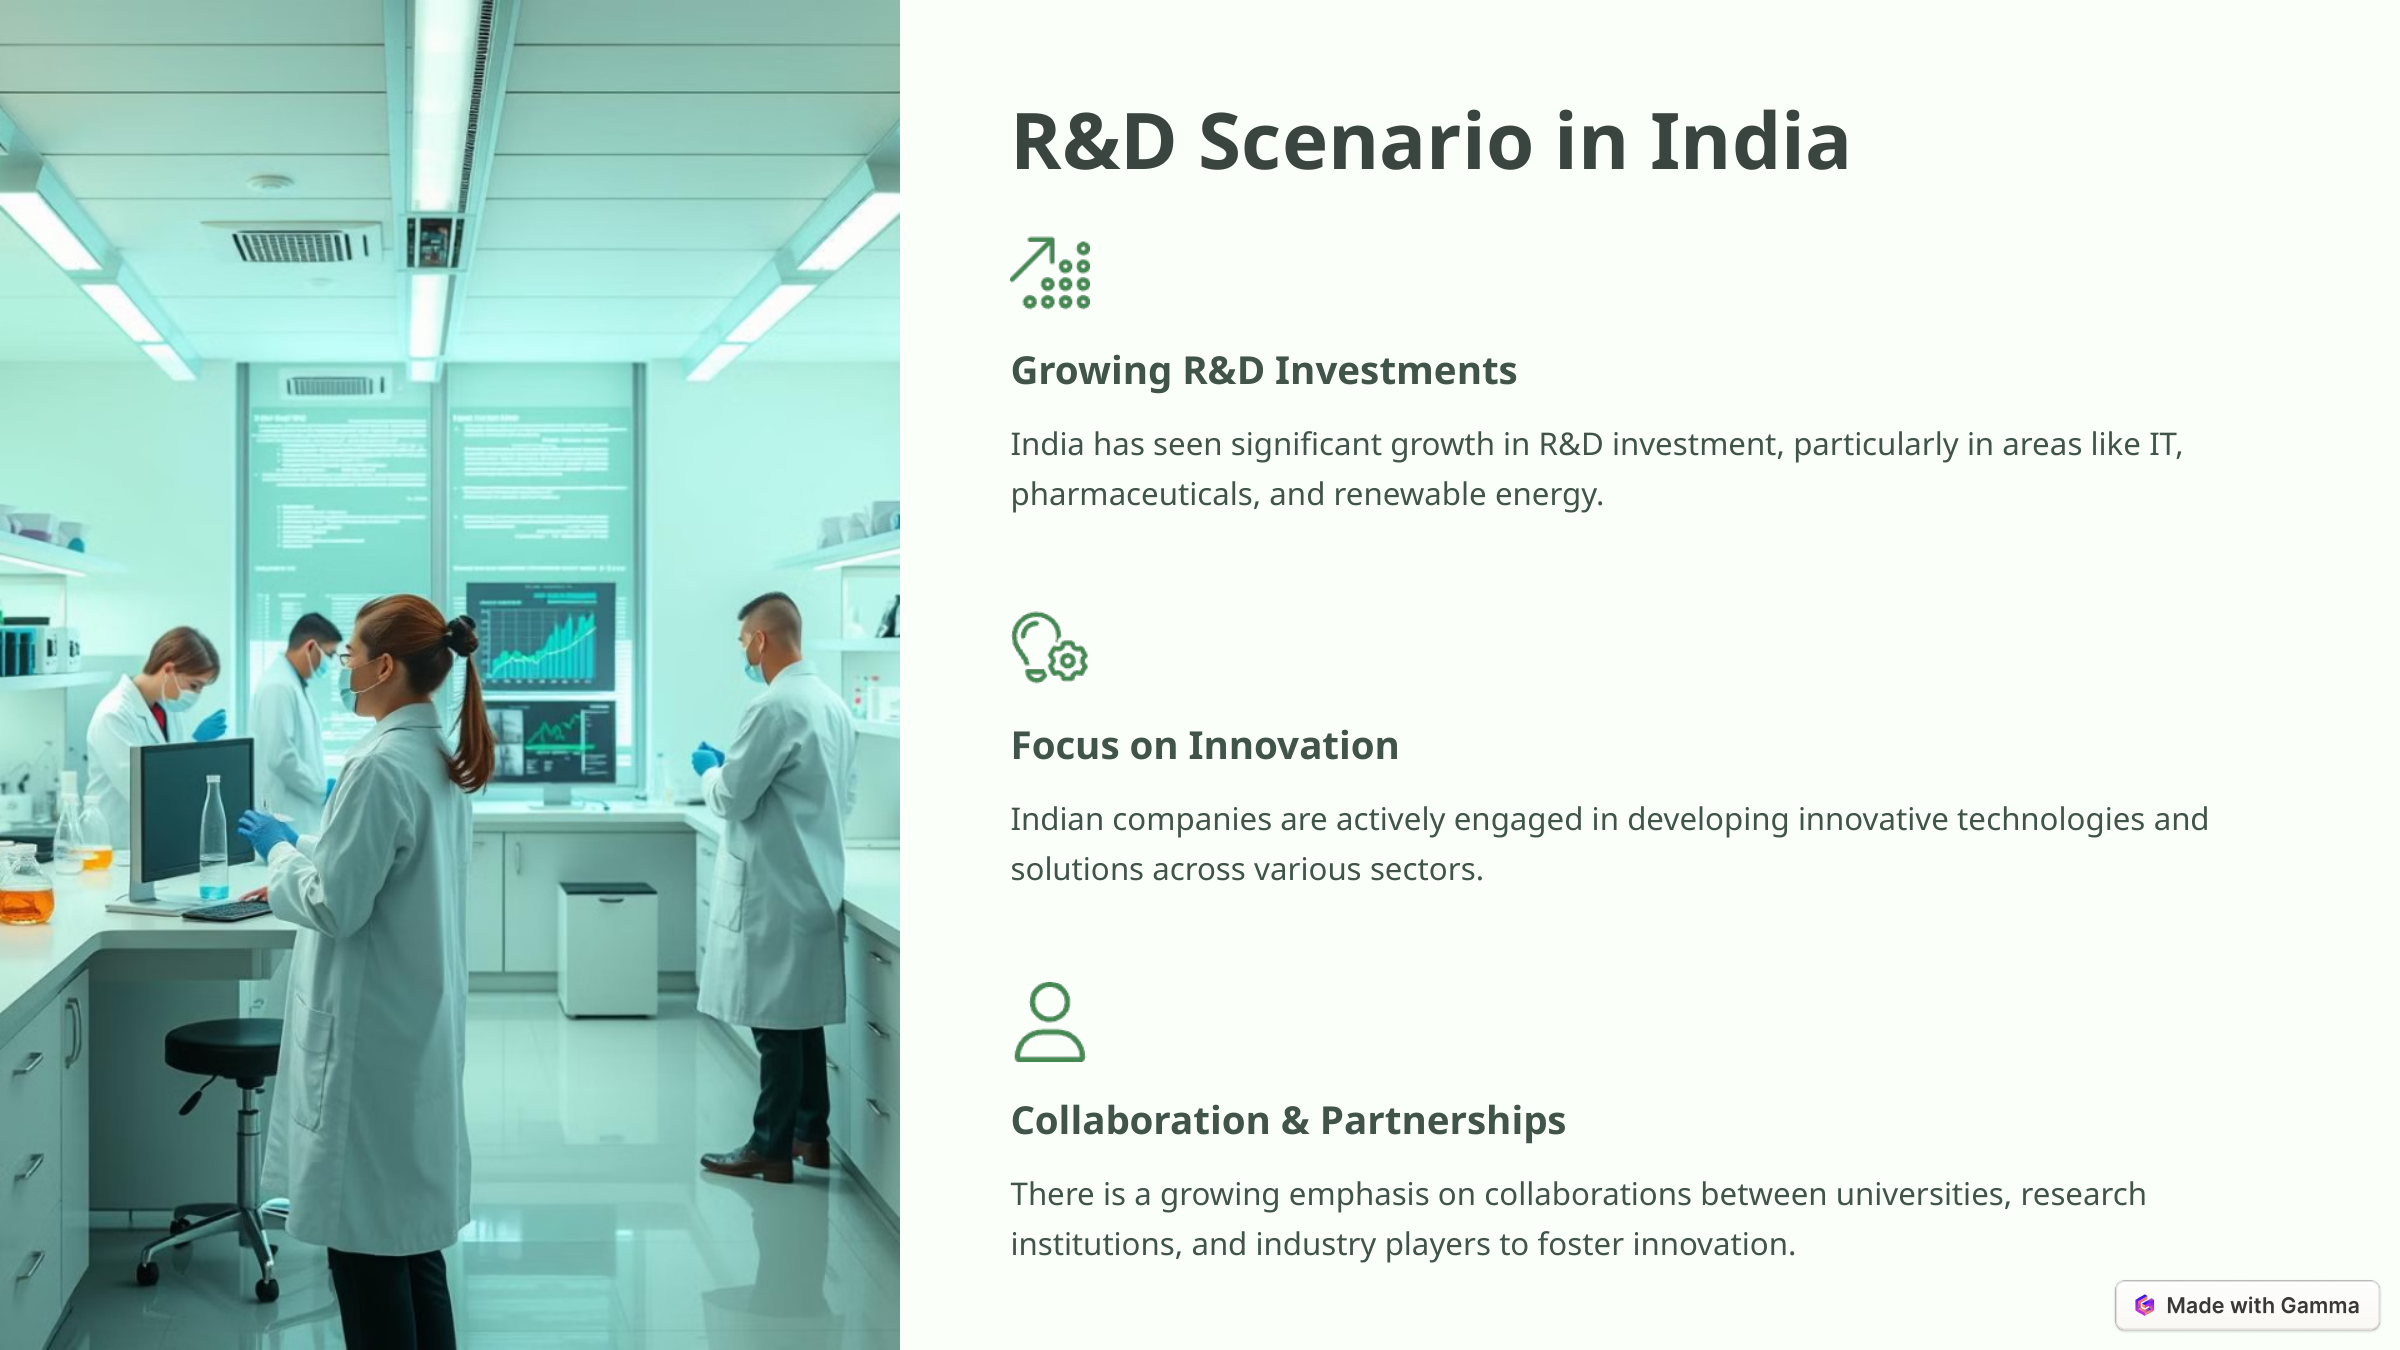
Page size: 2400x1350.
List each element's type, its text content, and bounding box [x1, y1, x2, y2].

text_box R&D Scenario in India [1010, 86, 1899, 186]
text_box Growing R&D Investments [1010, 343, 1548, 394]
text_box India has seen significant growth in R&D investment, particularly in areas like IT, pharmaceuticals, and renewable energy. [1010, 412, 2290, 514]
text_box Indian companies are actively engaged in developing innovative technologies and solutions across various sectors. [1010, 786, 2290, 889]
text_box Focus on Innovation [1010, 718, 1417, 768]
text_box Collaboration & Partnerships [1010, 1093, 1602, 1143]
picture [1010, 607, 1090, 688]
picture [1010, 233, 1090, 313]
text_box There is a growing emphasis on collaborations between universities, research institutions, and industry players to foster innovation. [1010, 1161, 2290, 1263]
picture [2106, 1271, 2389, 1339]
picture [0, 0, 900, 1350]
picture [1010, 982, 1090, 1062]
